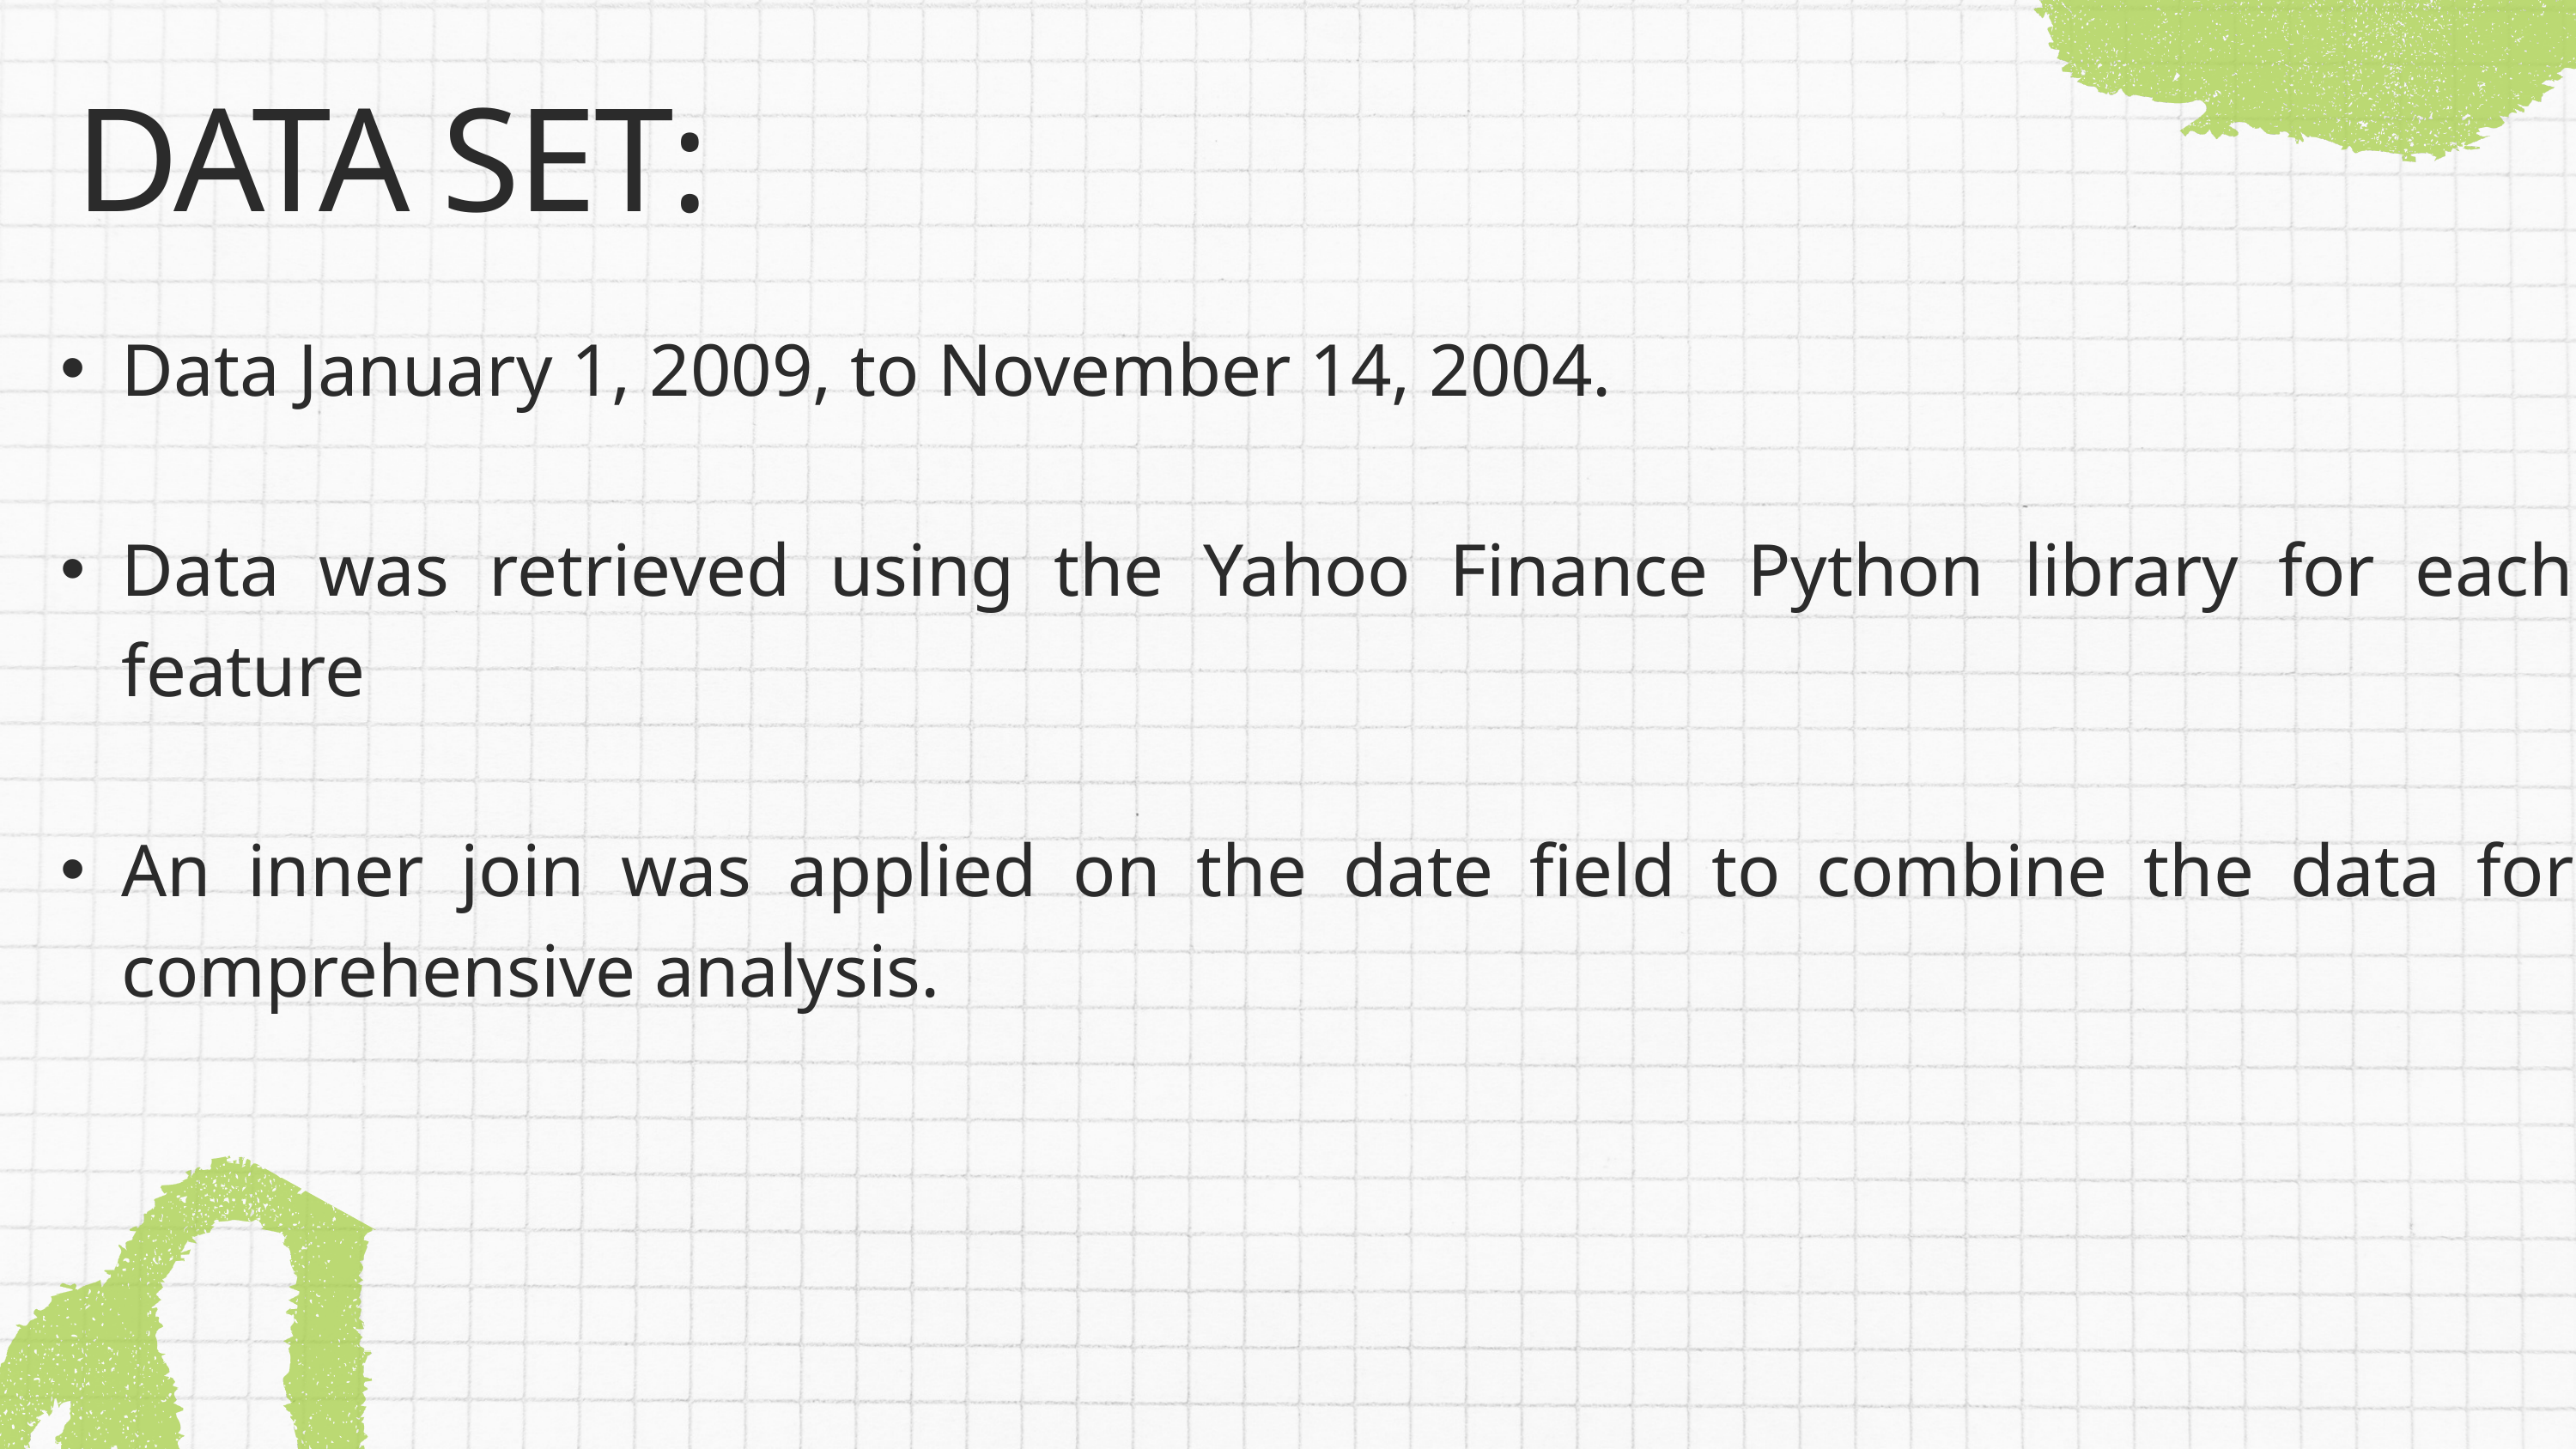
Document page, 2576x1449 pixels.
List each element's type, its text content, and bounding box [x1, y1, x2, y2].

text_box [0, 1112, 591, 1449]
text_box [164, 1112, 2576, 1449]
text_box [2033, 0, 2576, 162]
text_box [0, 0, 2576, 310]
text_box DATA SET: [74, 91, 1106, 241]
text_box Data January 1, 2009, to November 14, 2004. Data was retrieved using the Yahoo Finance Python library for each feature An inner join was applied on the date field to combine the data for comprehensive analysis. [0, 310, 2576, 1112]
